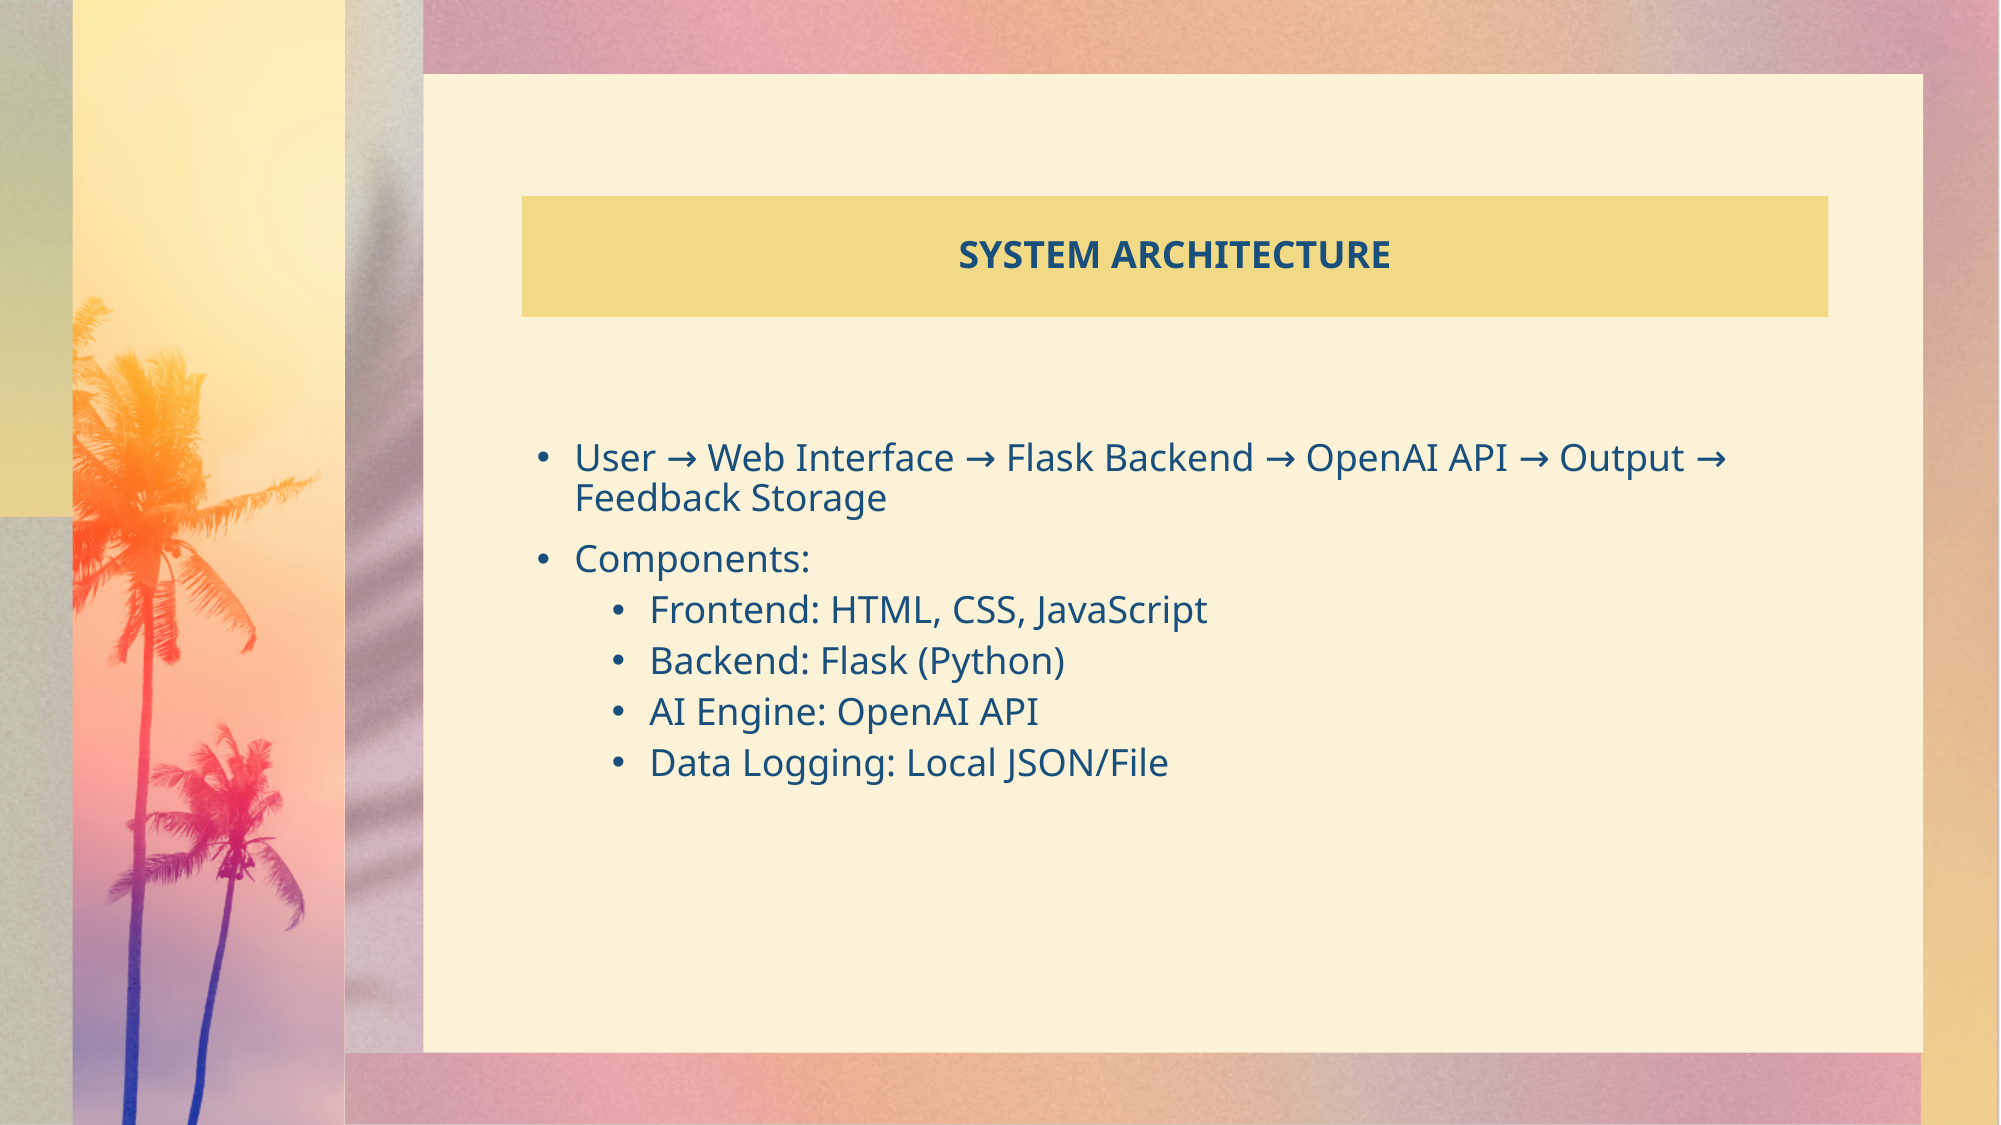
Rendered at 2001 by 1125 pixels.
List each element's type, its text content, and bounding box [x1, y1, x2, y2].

picture [0, 0, 2000, 1125]
list User → Web Interface → Flask Backend → OpenAI API → Output → Feedback Storage Components: Frontend: HTML, CSS, JavaScript Backend: Flask (Python) AI Engine: OpenAI API Data Logging: Local JSON/File [521, 365, 1801, 850]
title System Architecture [521, 195, 1829, 317]
